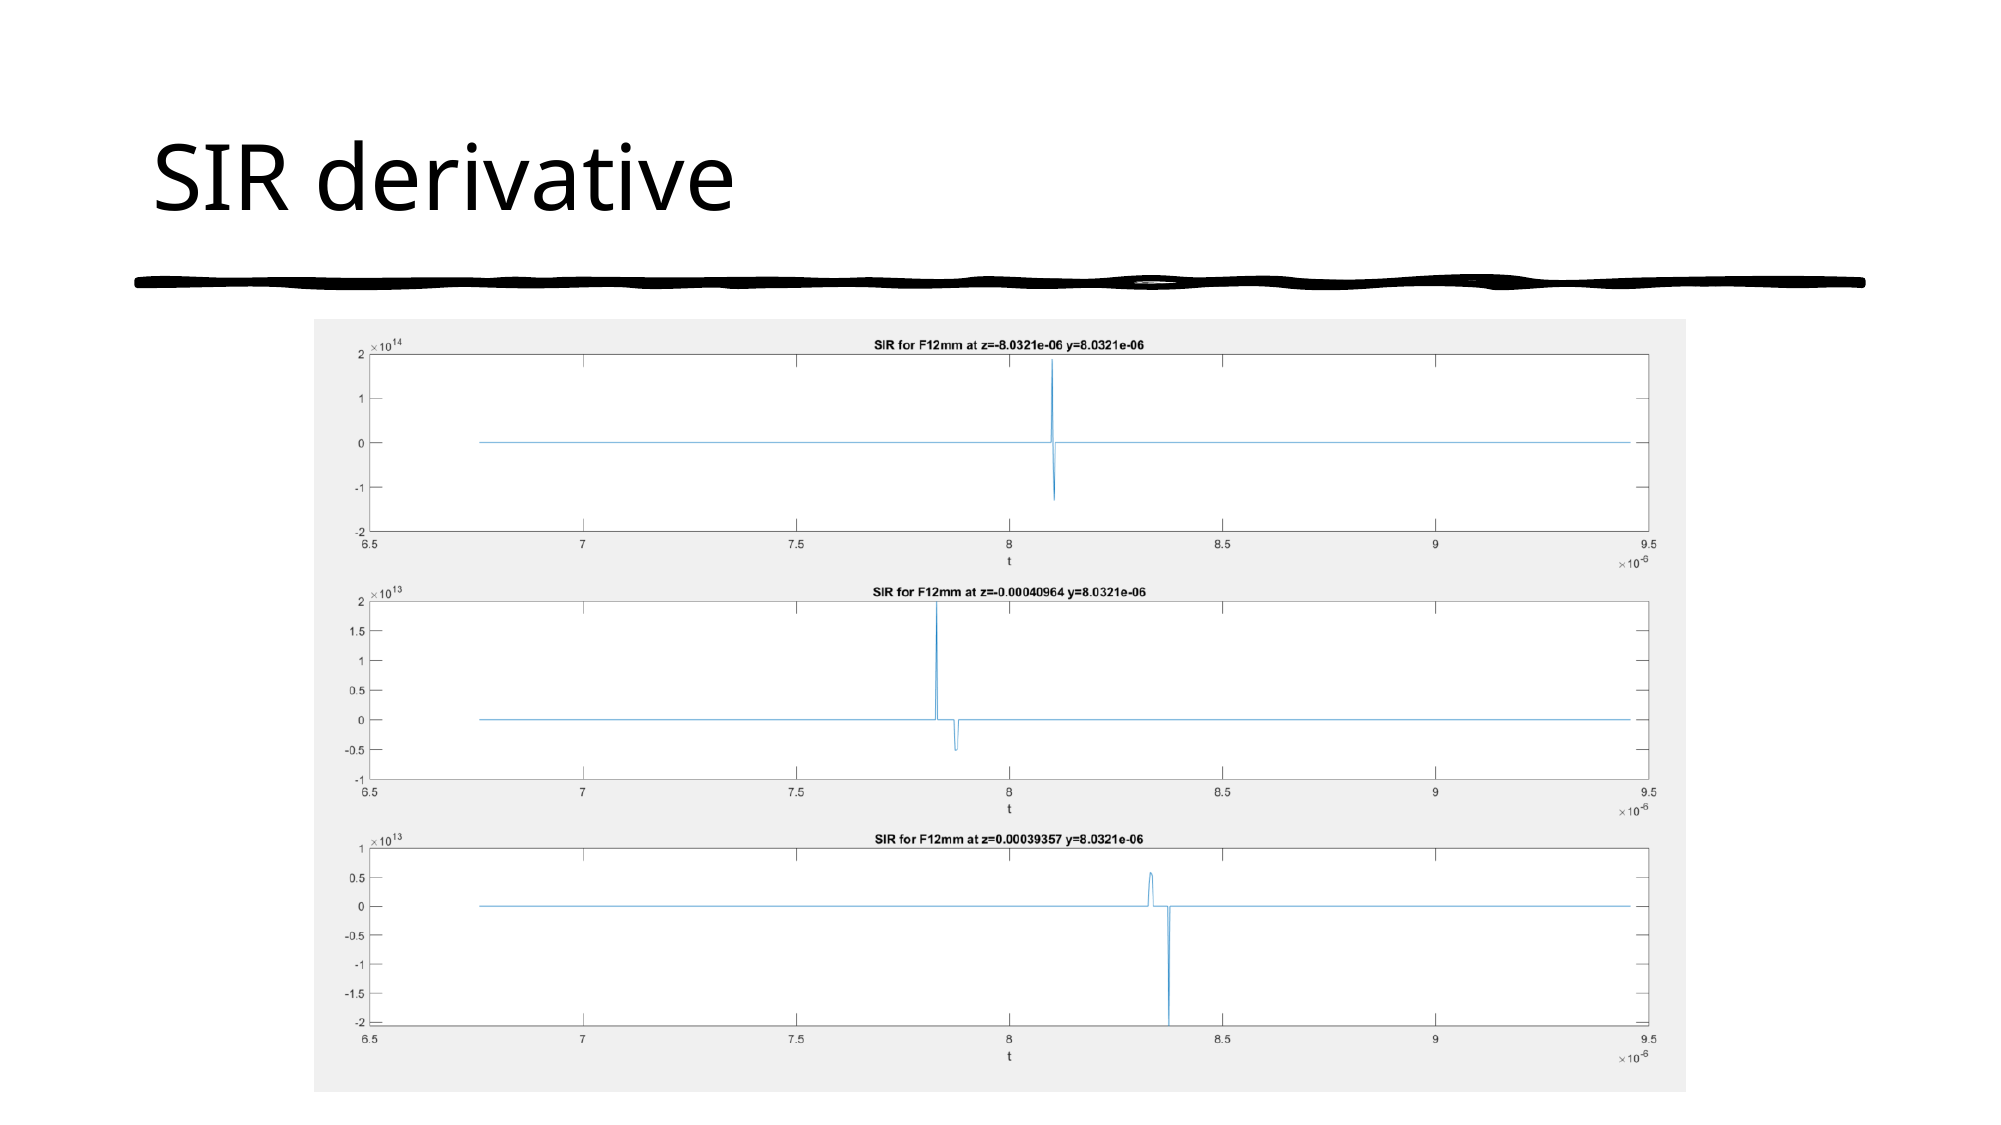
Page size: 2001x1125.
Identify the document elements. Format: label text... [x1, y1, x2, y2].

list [314, 319, 1686, 1092]
title SIR derivative [137, 59, 1863, 278]
